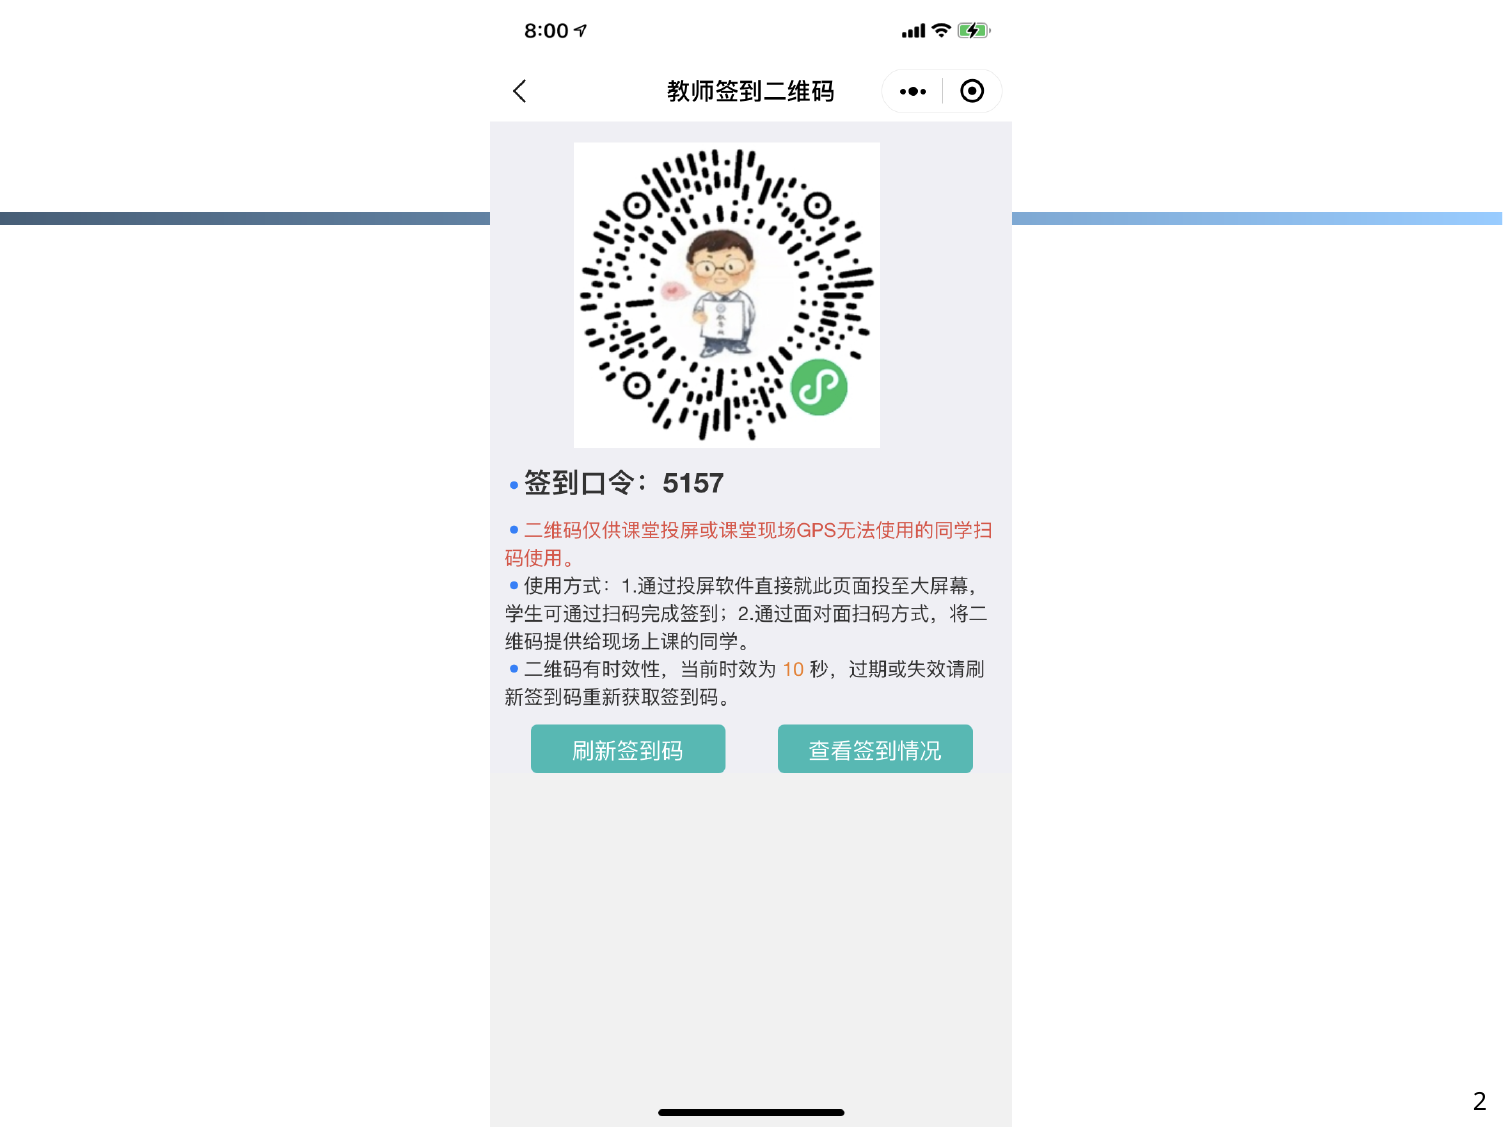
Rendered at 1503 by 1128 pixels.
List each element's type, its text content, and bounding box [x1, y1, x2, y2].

picture [490, 0, 1012, 1128]
slide_number 2 [1151, 1051, 1503, 1128]
